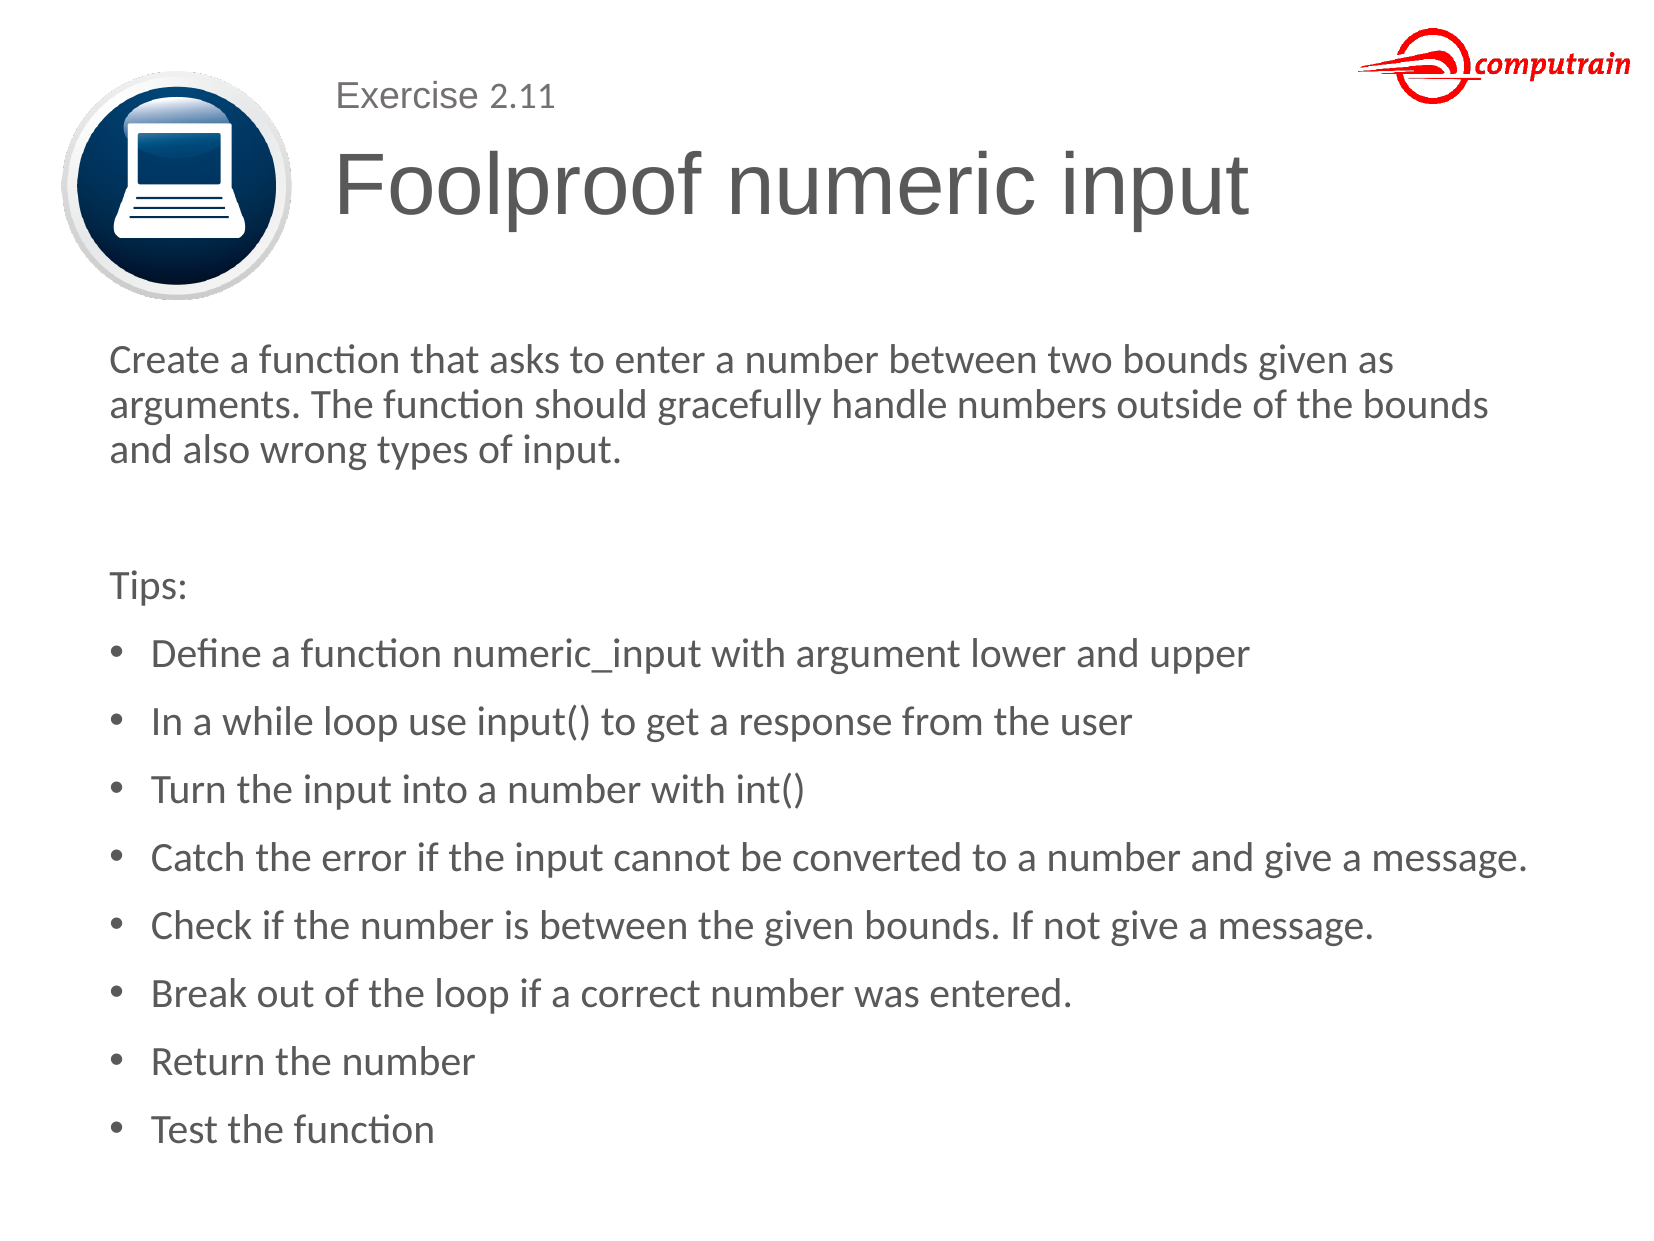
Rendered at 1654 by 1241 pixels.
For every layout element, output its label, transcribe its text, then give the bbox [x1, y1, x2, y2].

picture [1358, 28, 1630, 104]
title Foolproof numeric input [318, 66, 1560, 306]
list Create a function that asks to enter a number between two bounds given as arguments. The function should gracefully handle numbers outside of the bounds and also wrong types of input. Tips: Define a function numeric_input with argument lower and upper In a while loop use input() to get a response from the user Turn the input into a number with int() Catch the error if the input cannot be converted to a number and give a message. Check if the number is between the given bounds. If not give a message. Break out of the loop if a correct number was entered. Return the number Test the function [94, 330, 1560, 1223]
picture [58, 71, 296, 300]
text_box Exercise 2.11 [320, 63, 723, 124]
